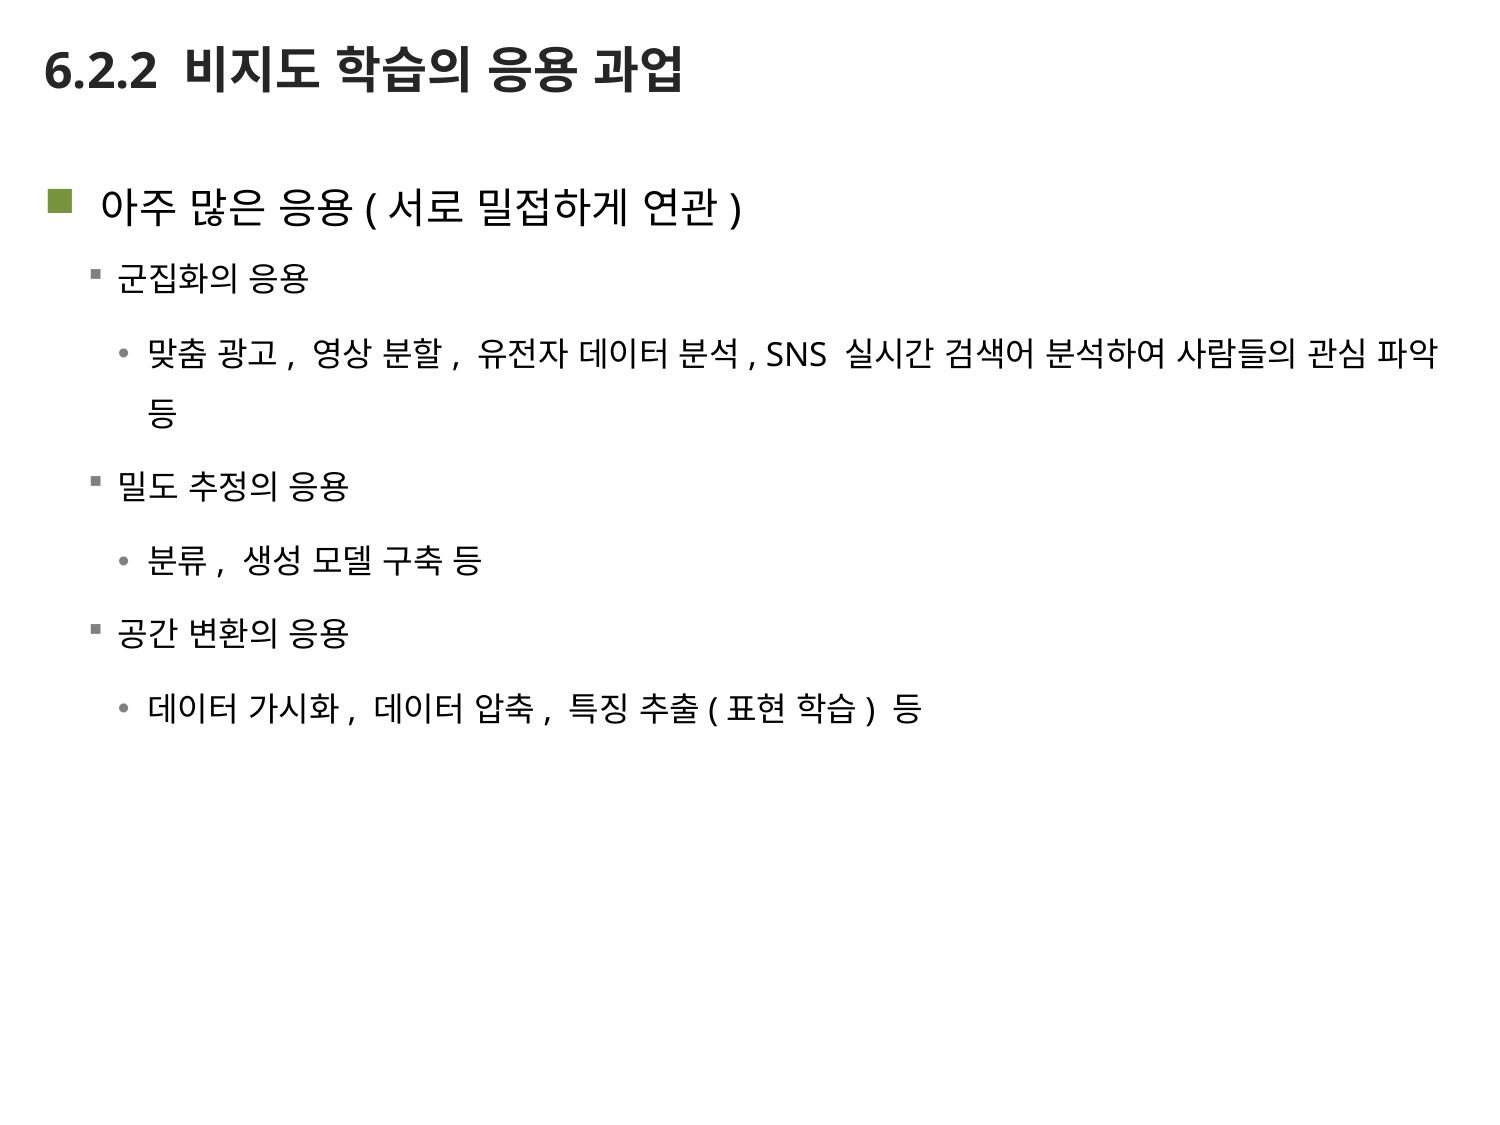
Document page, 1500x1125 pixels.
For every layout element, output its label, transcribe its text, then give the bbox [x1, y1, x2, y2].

list 아주 많은 응용(서로 밀접하게 연관) 군집화의 응용 맞춤 광고, 영상 분할, 유전자 데이터 분석, SNS 실시간 검색어 분석하여 사람들의 관심 파악 등 밀도 추정의 응용 분류, 생성 모델 구축 등 공간 변환의 응용 데이터 가시화, 데이터 압축, 특징 추출(표현 학습) 등 [29, 148, 1471, 1083]
title 6.2.2 비지도 학습의 응용 과업 [29, 23, 1270, 114]
